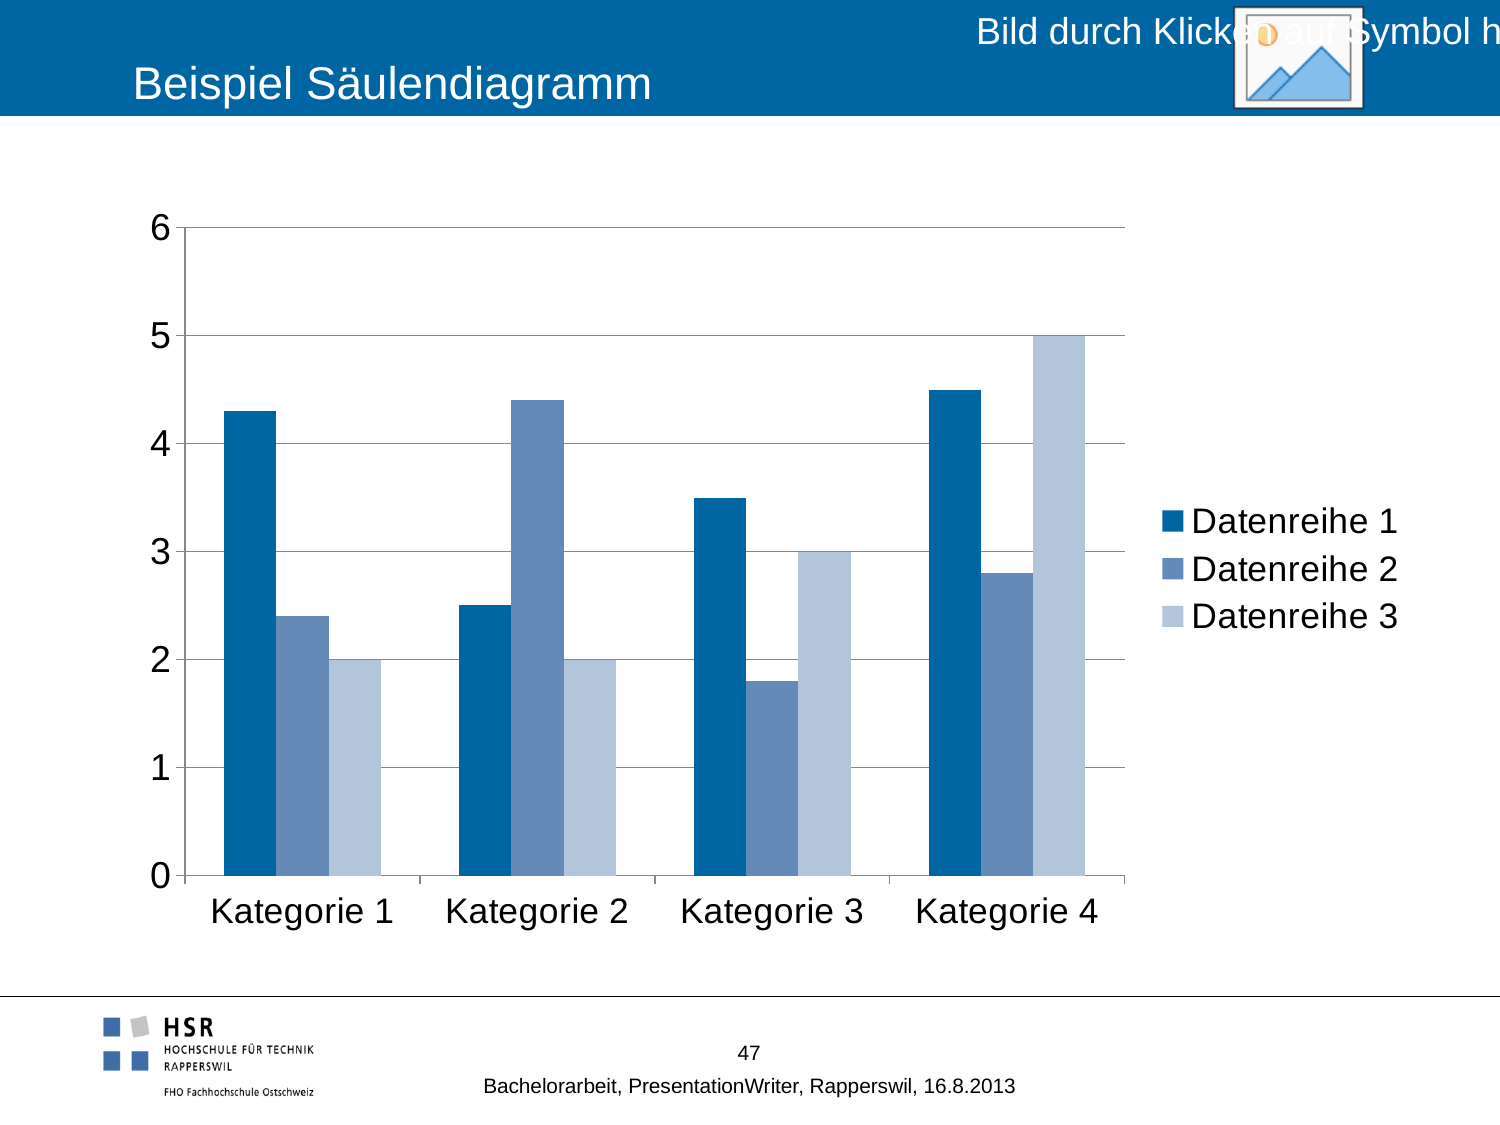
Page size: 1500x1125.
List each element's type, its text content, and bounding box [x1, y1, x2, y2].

chart [123, 191, 1424, 947]
footer Bachelorarbeit, PresentationWriter, Rapperswil, 16.8.2013 [412, 1064, 1087, 1106]
picture [1097, 0, 1500, 117]
slide_number 47 [413, 1042, 1085, 1062]
picture [60, 1001, 327, 1111]
title Beispiel Säulendiagramm [0, 0, 1095, 116]
